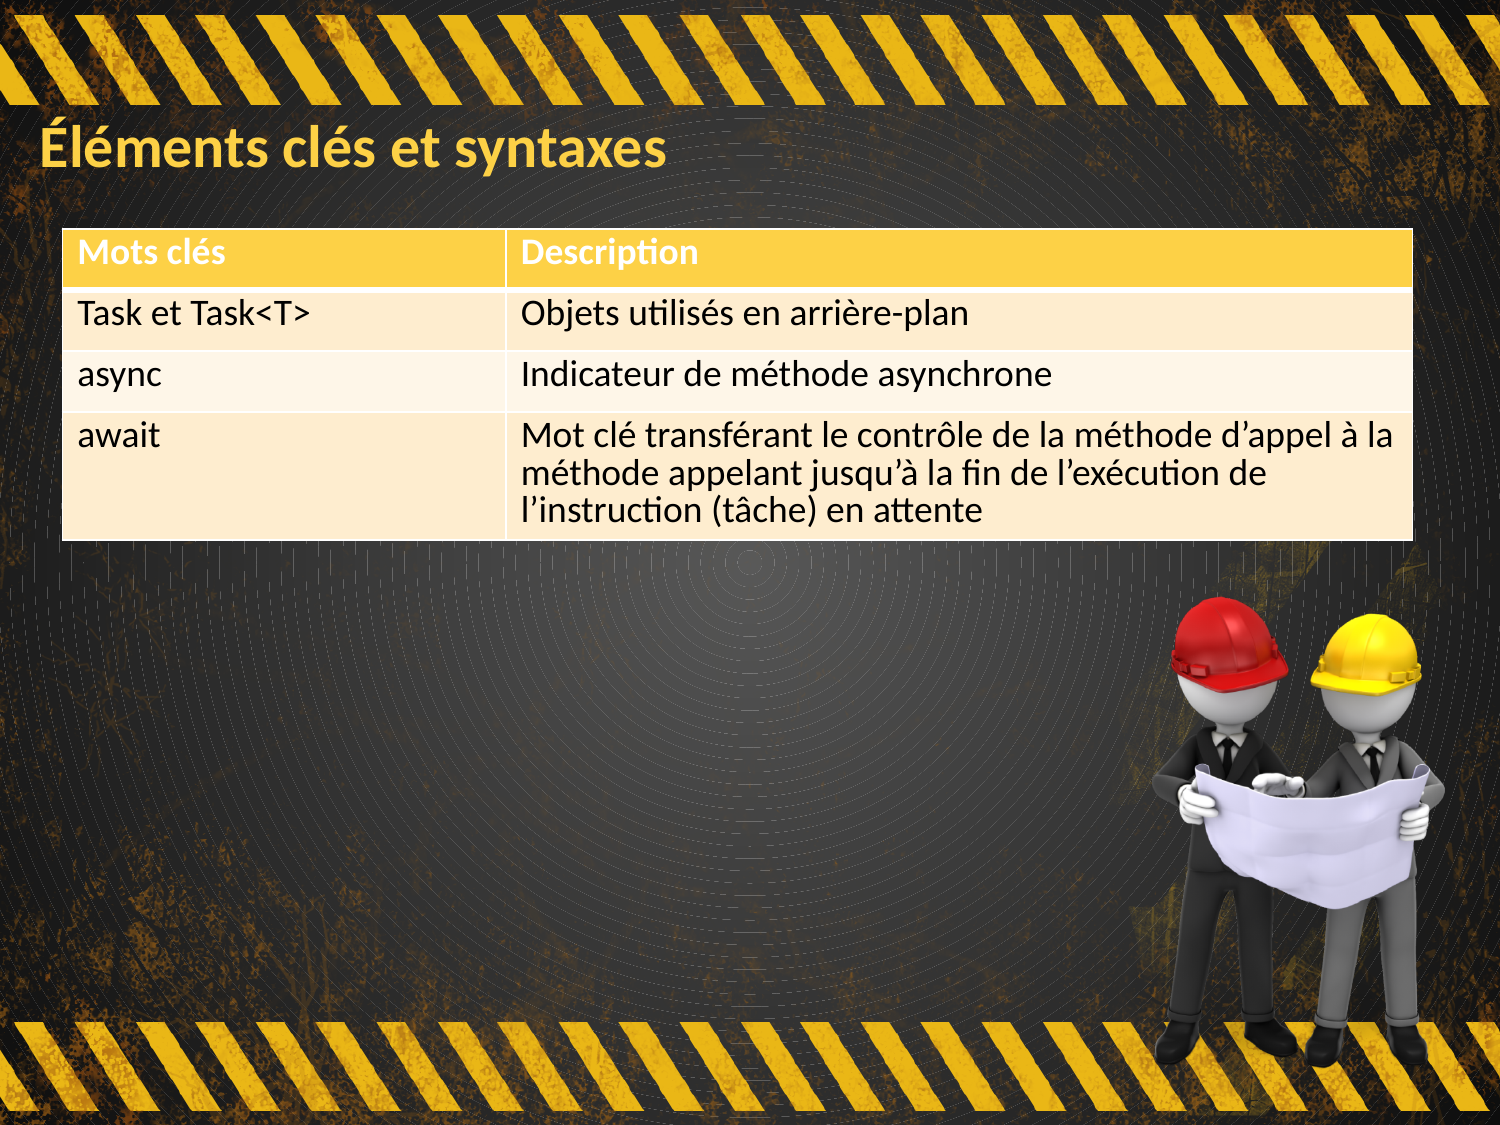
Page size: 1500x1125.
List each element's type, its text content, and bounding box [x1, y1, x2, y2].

table_cell Mot clé transférant le contrôle de la méthode d’appel à la méthode appelant jusqu’à la fin de l’exécution de l’instruction (tâche) en attente [507, 413, 1412, 539]
table_cell async [63, 352, 505, 411]
table_cell Objets utilisés en arrière-plan [507, 293, 1412, 350]
table_header Description [507, 230, 1412, 287]
title Éléments clés et syntaxes [24, 99, 1300, 188]
picture [0, 0, 1500, 1125]
table_cell Task et Task<T> [63, 293, 505, 350]
table_cell Indicateur de méthode asynchrone [507, 352, 1412, 411]
table_header Mots clés [63, 230, 505, 287]
table_cell await [63, 413, 505, 539]
